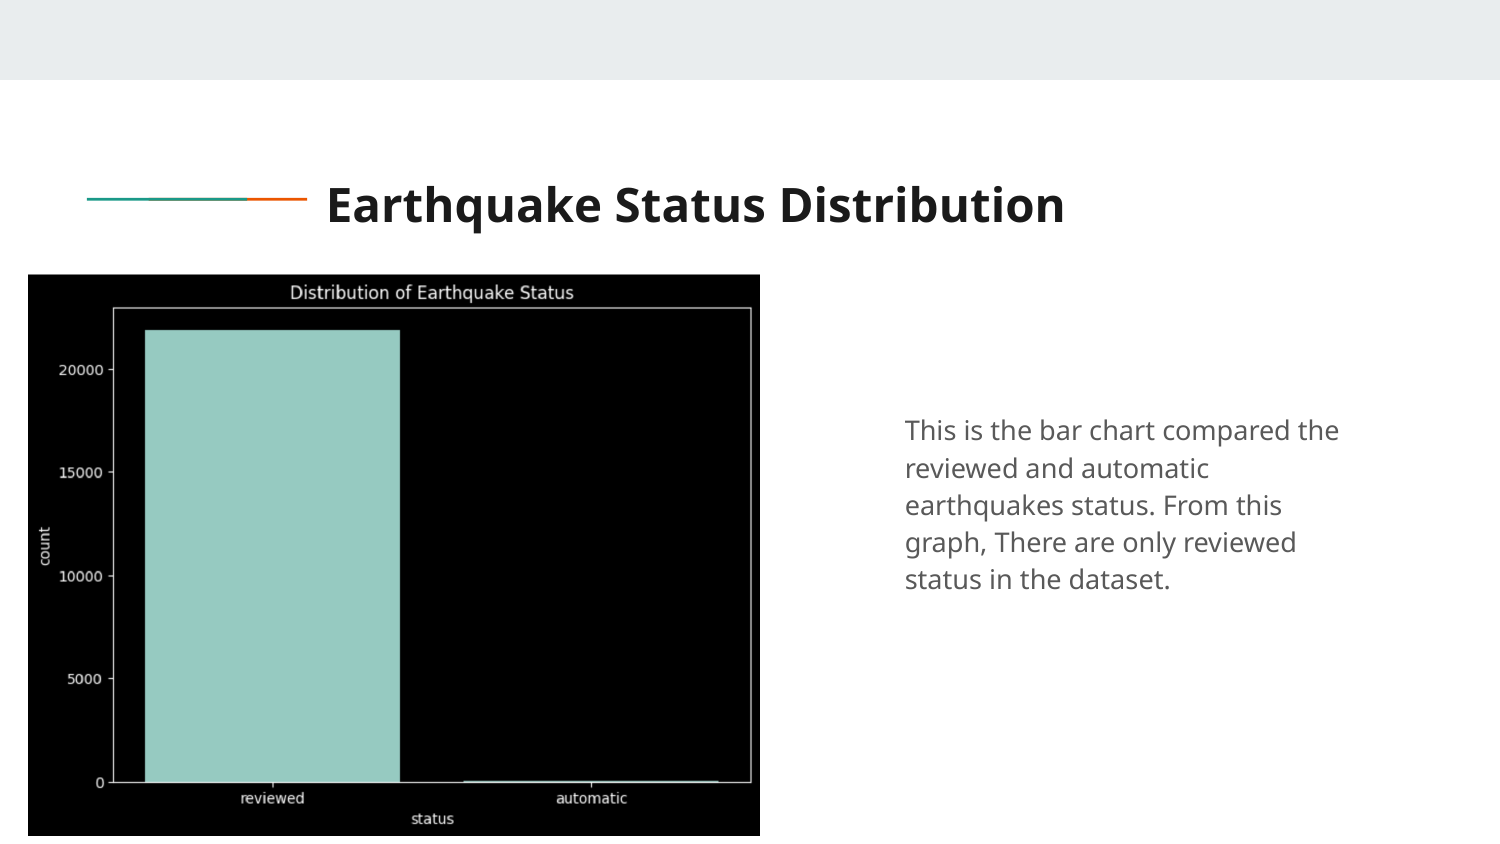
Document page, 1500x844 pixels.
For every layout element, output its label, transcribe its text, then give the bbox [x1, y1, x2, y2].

title Earthquake Status Distribution [310, 159, 1289, 248]
picture [26, 269, 760, 838]
list This is the bar chart compared the reviewed and automatic earthquakes status. From this graph, There are only reviewed status in the dataset. [889, 394, 1382, 765]
